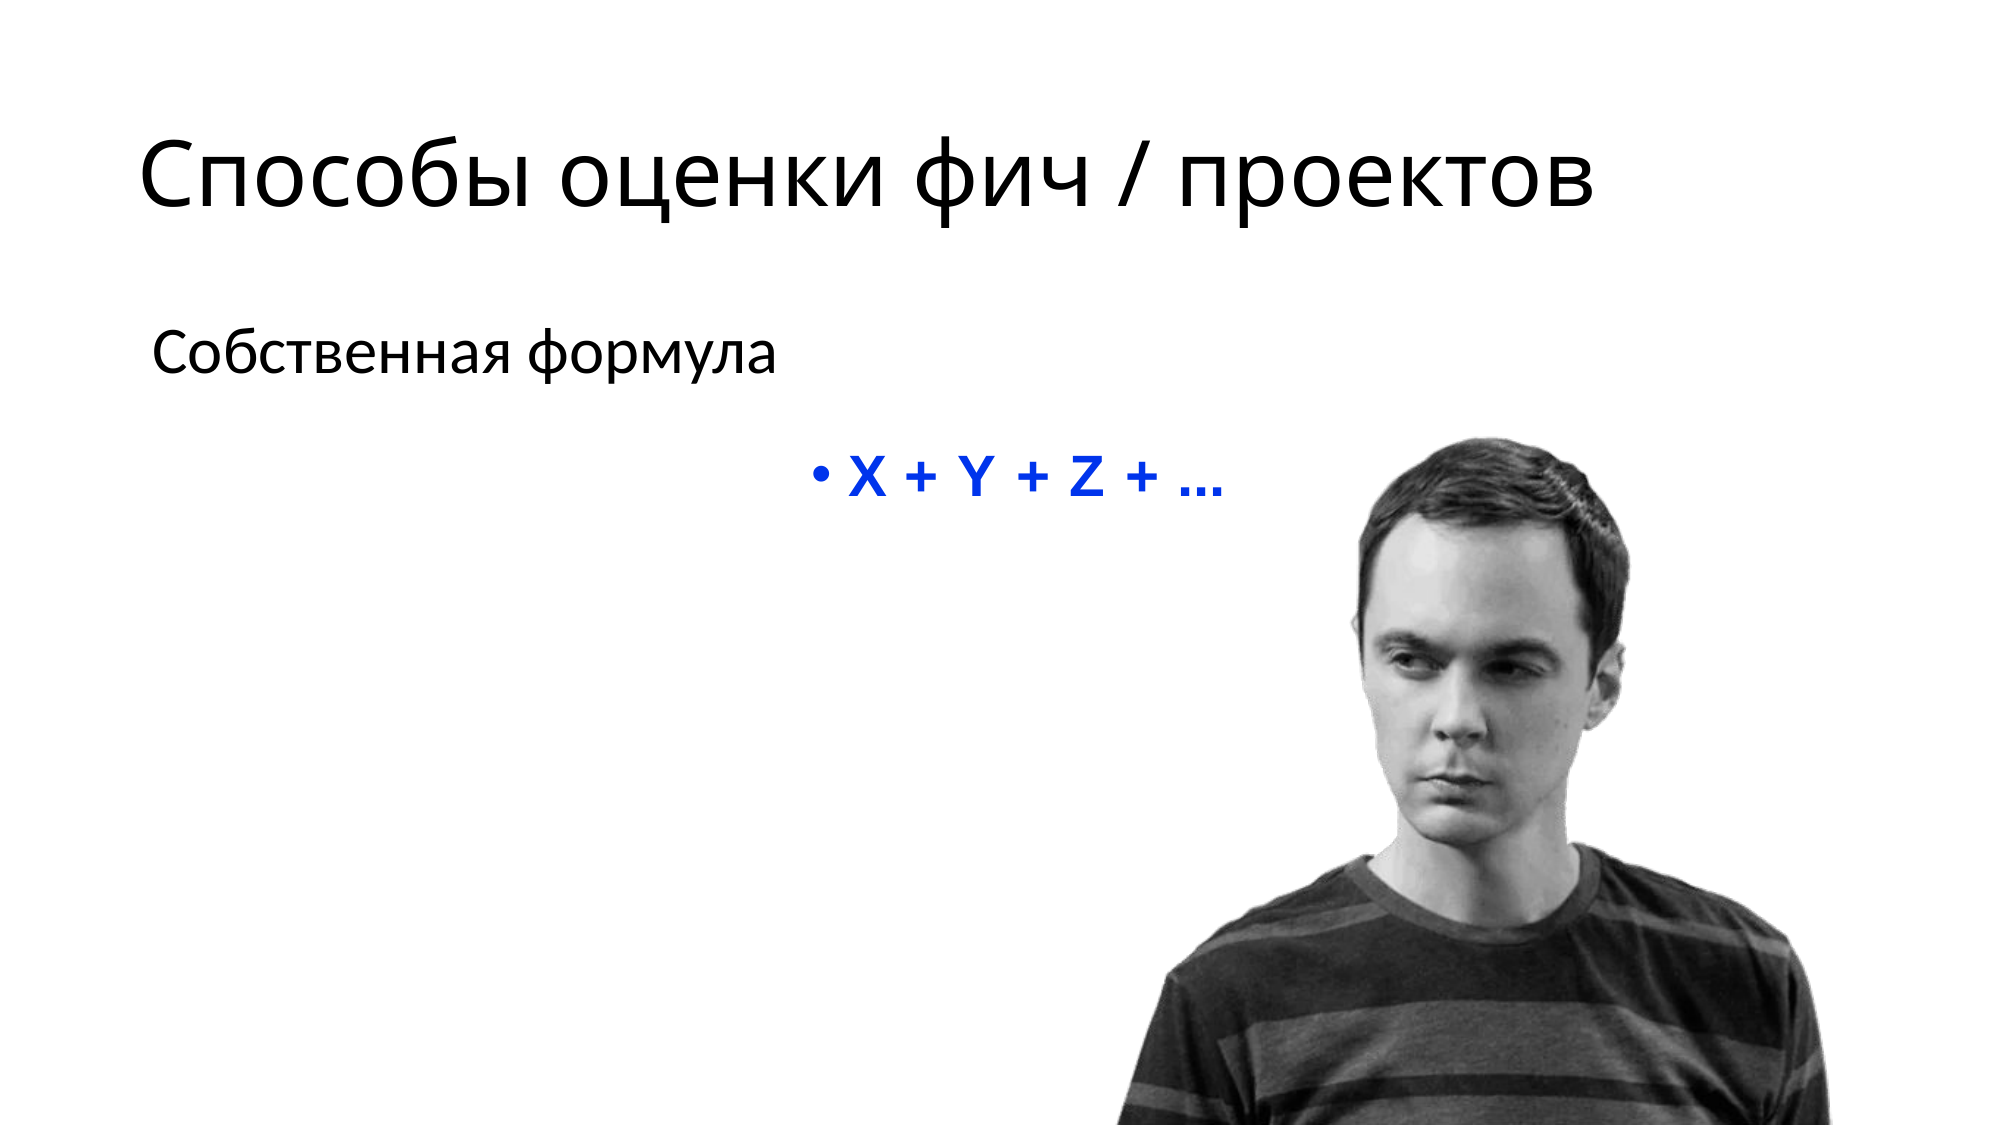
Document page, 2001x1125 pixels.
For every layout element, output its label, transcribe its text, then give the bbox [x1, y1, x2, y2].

title Способы оценки фич / проектов [137, 73, 1863, 264]
picture [1097, 390, 1849, 1125]
list Собственная формула X + Y + Z + ... [137, 299, 1321, 637]
